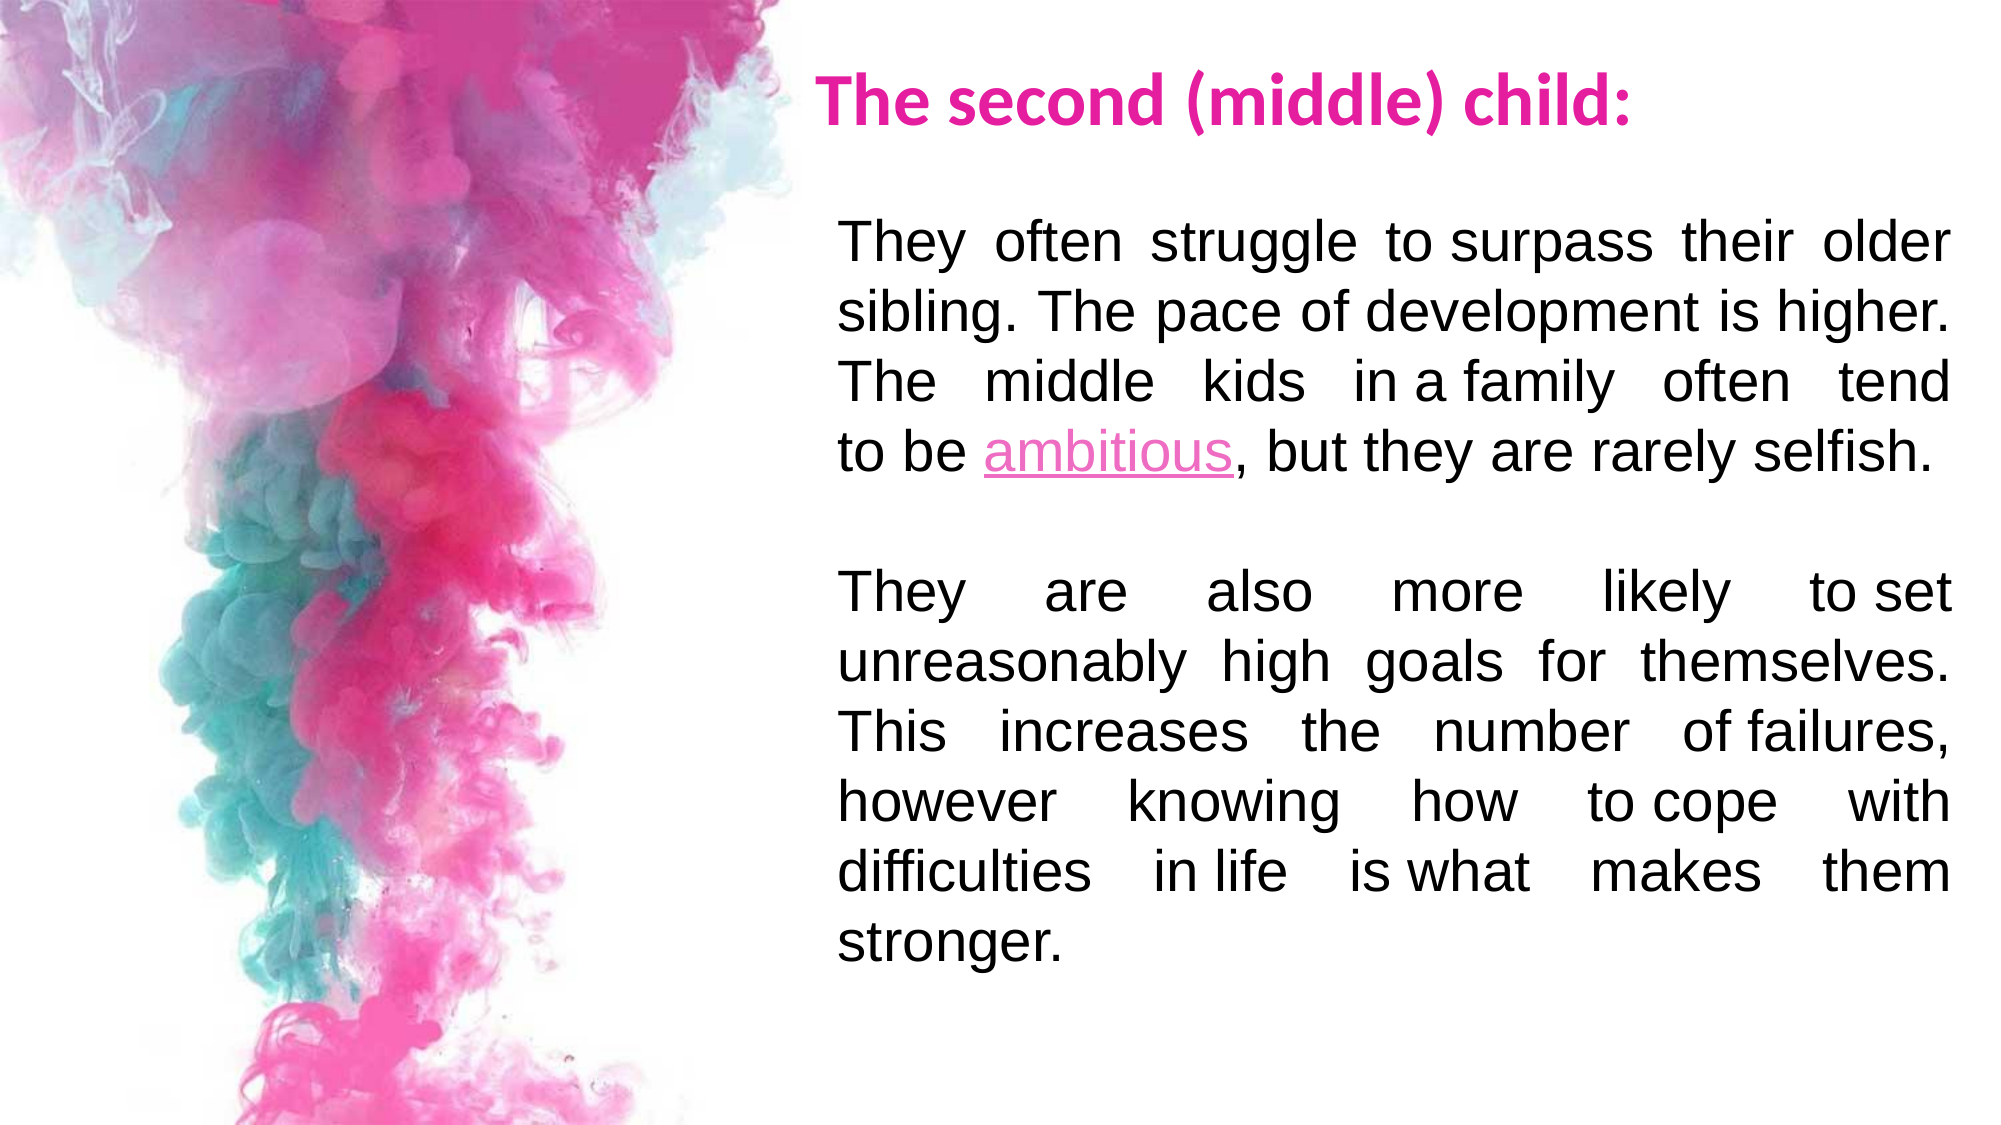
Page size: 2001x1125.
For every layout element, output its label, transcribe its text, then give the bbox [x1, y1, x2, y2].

text_box The second (middle) child: [650, 42, 1800, 148]
text_box They often struggle to surpass their older sibling. The pace of development is higher. The middle kids in a family often tend to be ambitious, but they are rarely selfish. They are also more likely to set unreasonably high goals for themselves. This increases the number of failures, however knowing how to cope with difficulties in life is what makes them stronger. [822, 195, 1969, 1051]
picture [0, 0, 2001, 1125]
